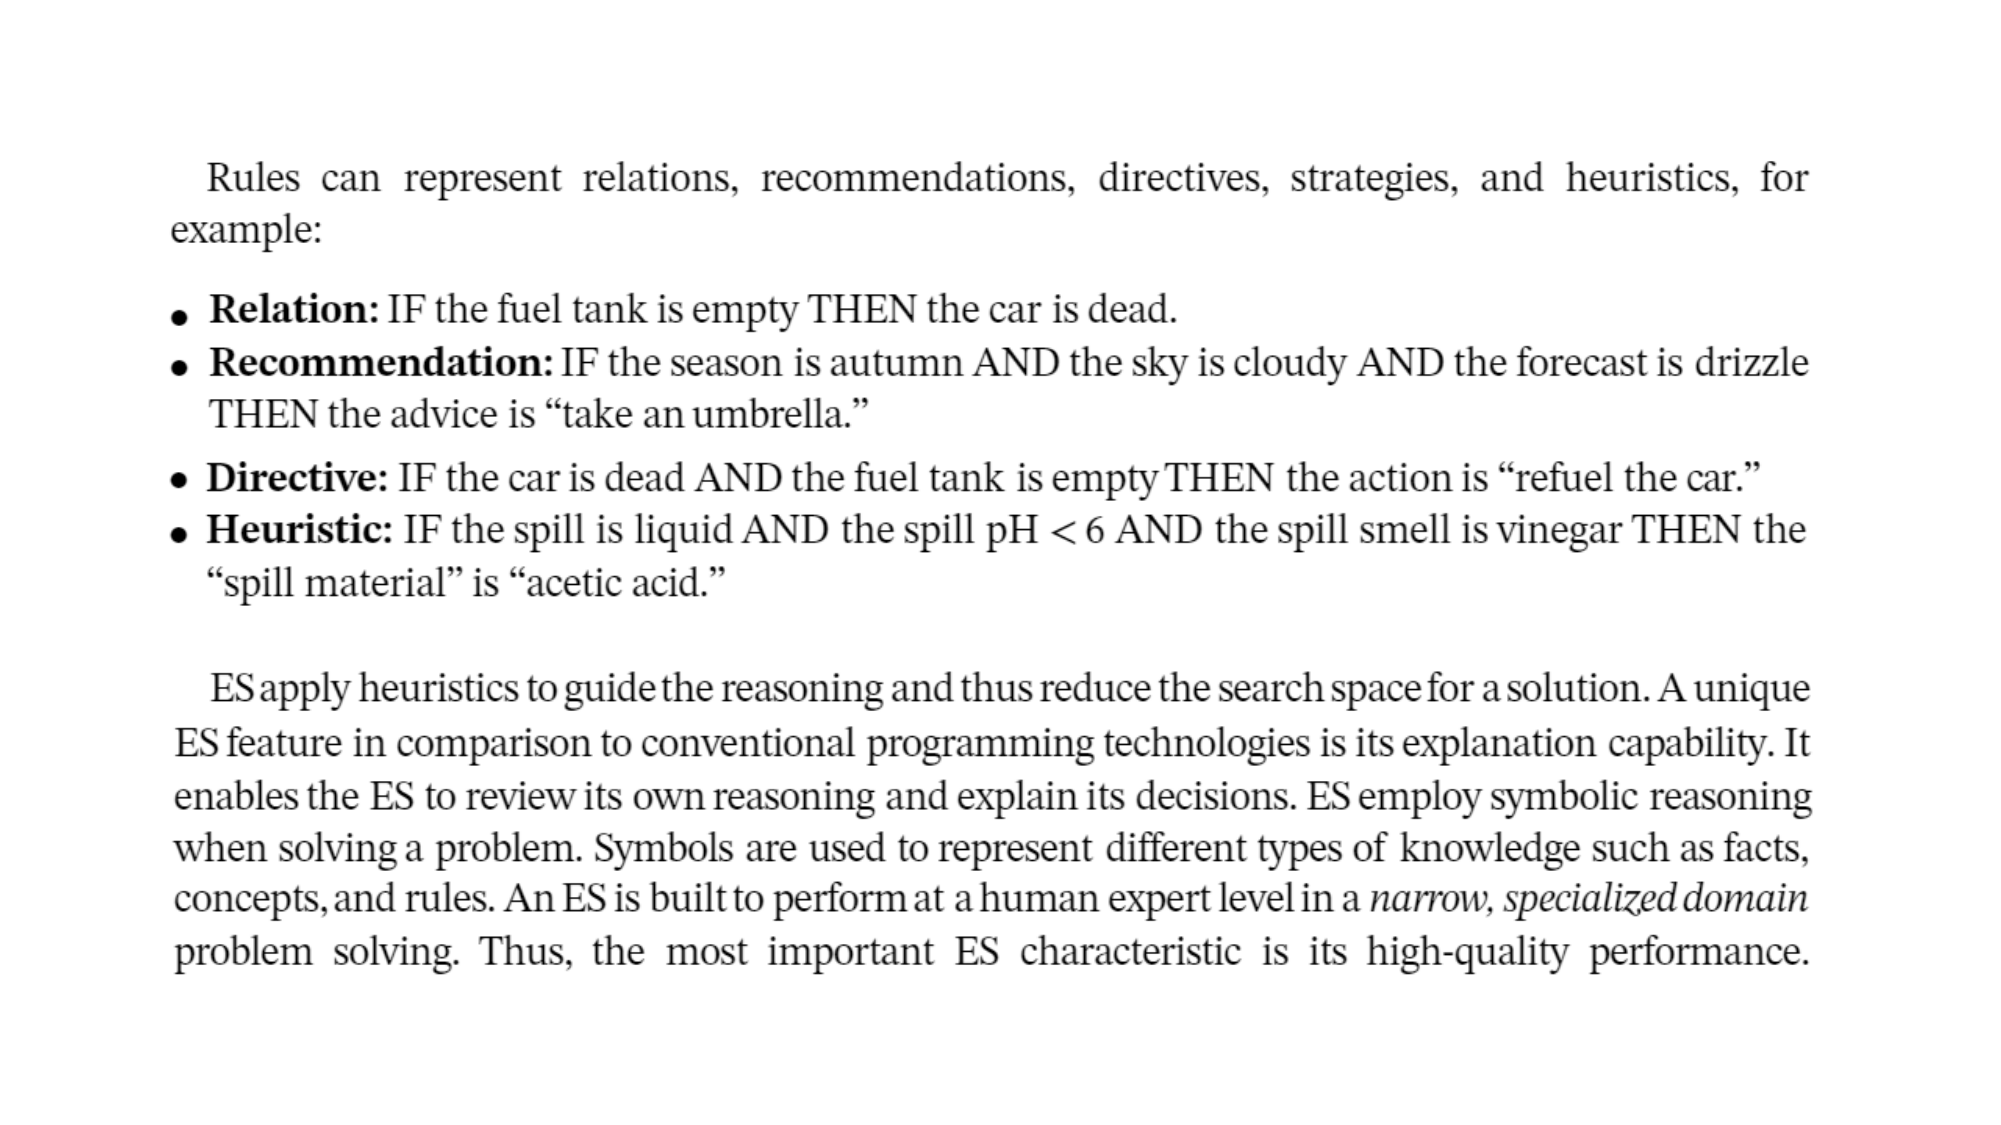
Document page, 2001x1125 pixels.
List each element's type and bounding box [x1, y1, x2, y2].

picture [163, 653, 1836, 976]
picture [145, 149, 1855, 631]
